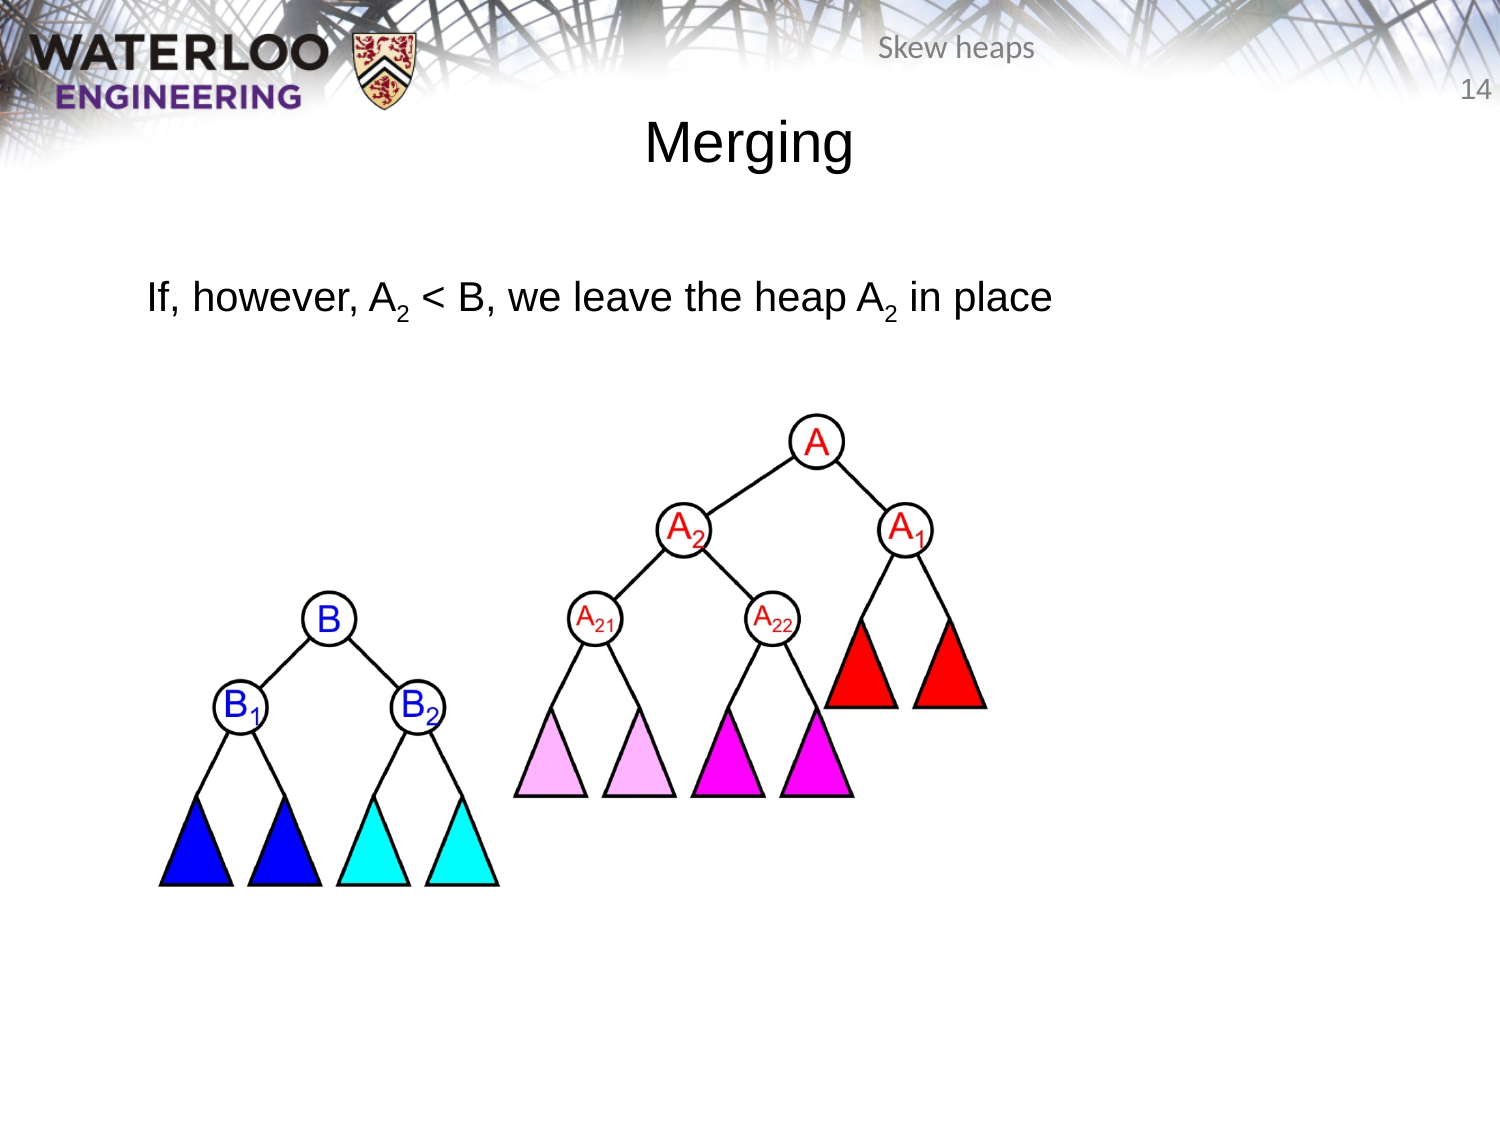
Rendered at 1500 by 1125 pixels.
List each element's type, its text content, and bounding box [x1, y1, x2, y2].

title Merging [74, 44, 1426, 233]
picture [0, 0, 1500, 1125]
list If, however, A2 < B, we leave the heap A2 in place [74, 262, 1426, 1006]
